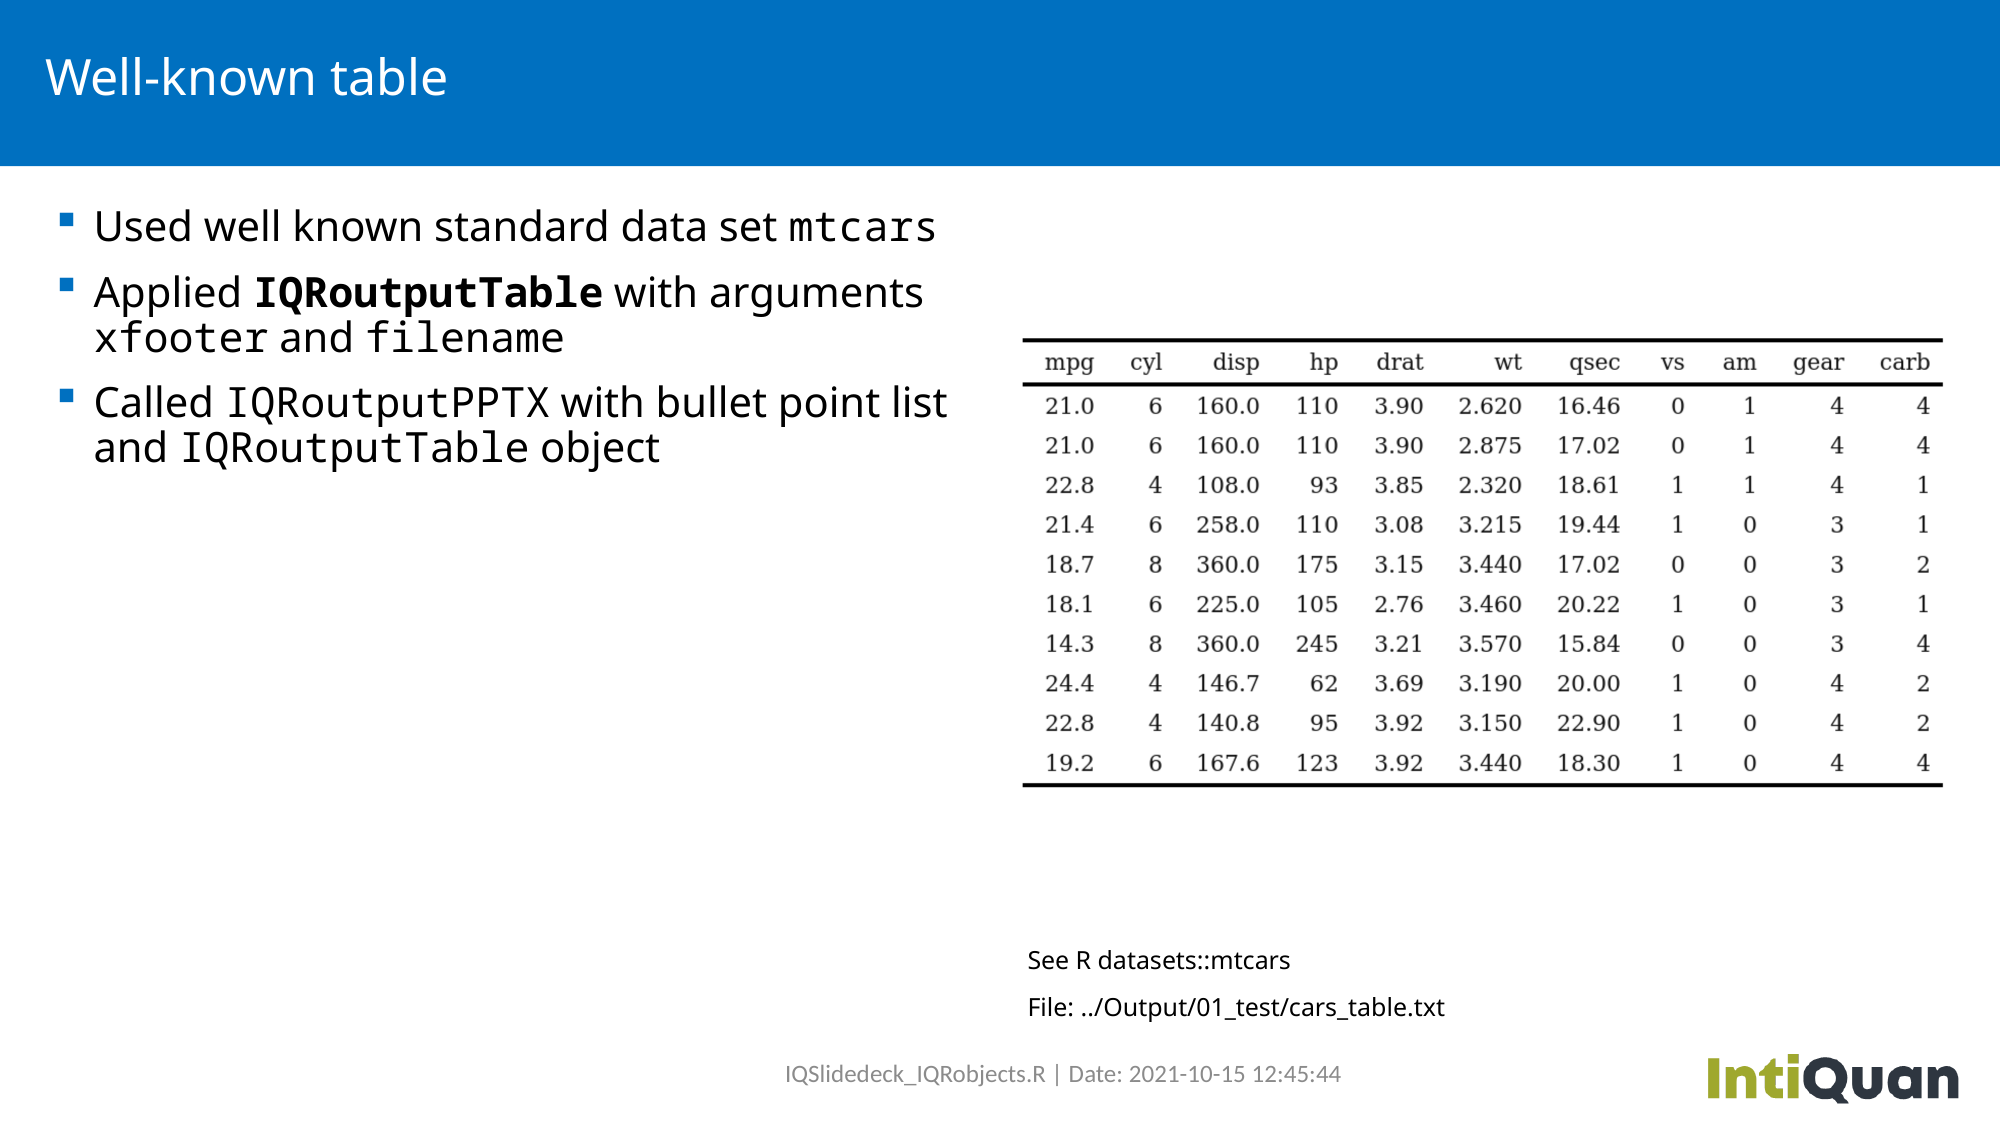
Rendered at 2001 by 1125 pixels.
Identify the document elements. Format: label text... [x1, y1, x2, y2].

title Well-known table [0, 0, 2000, 167]
picture [1704, 1048, 1959, 1110]
list See R datasets::mtcars File: ../Output/01_test/cars_table.txt [1012, 940, 1953, 1014]
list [1012, 197, 1952, 928]
footer IQSlidedeck_IQRobjects.R | Date: 2021-10-15 12:45:44 [449, 1042, 1679, 1103]
list Used well known standard data set mtcars Applied IQRoutputTable with arguments xfooter and filename Called IQRoutputPPTX with bullet point list and IQRoutputTable object [41, 197, 988, 1014]
